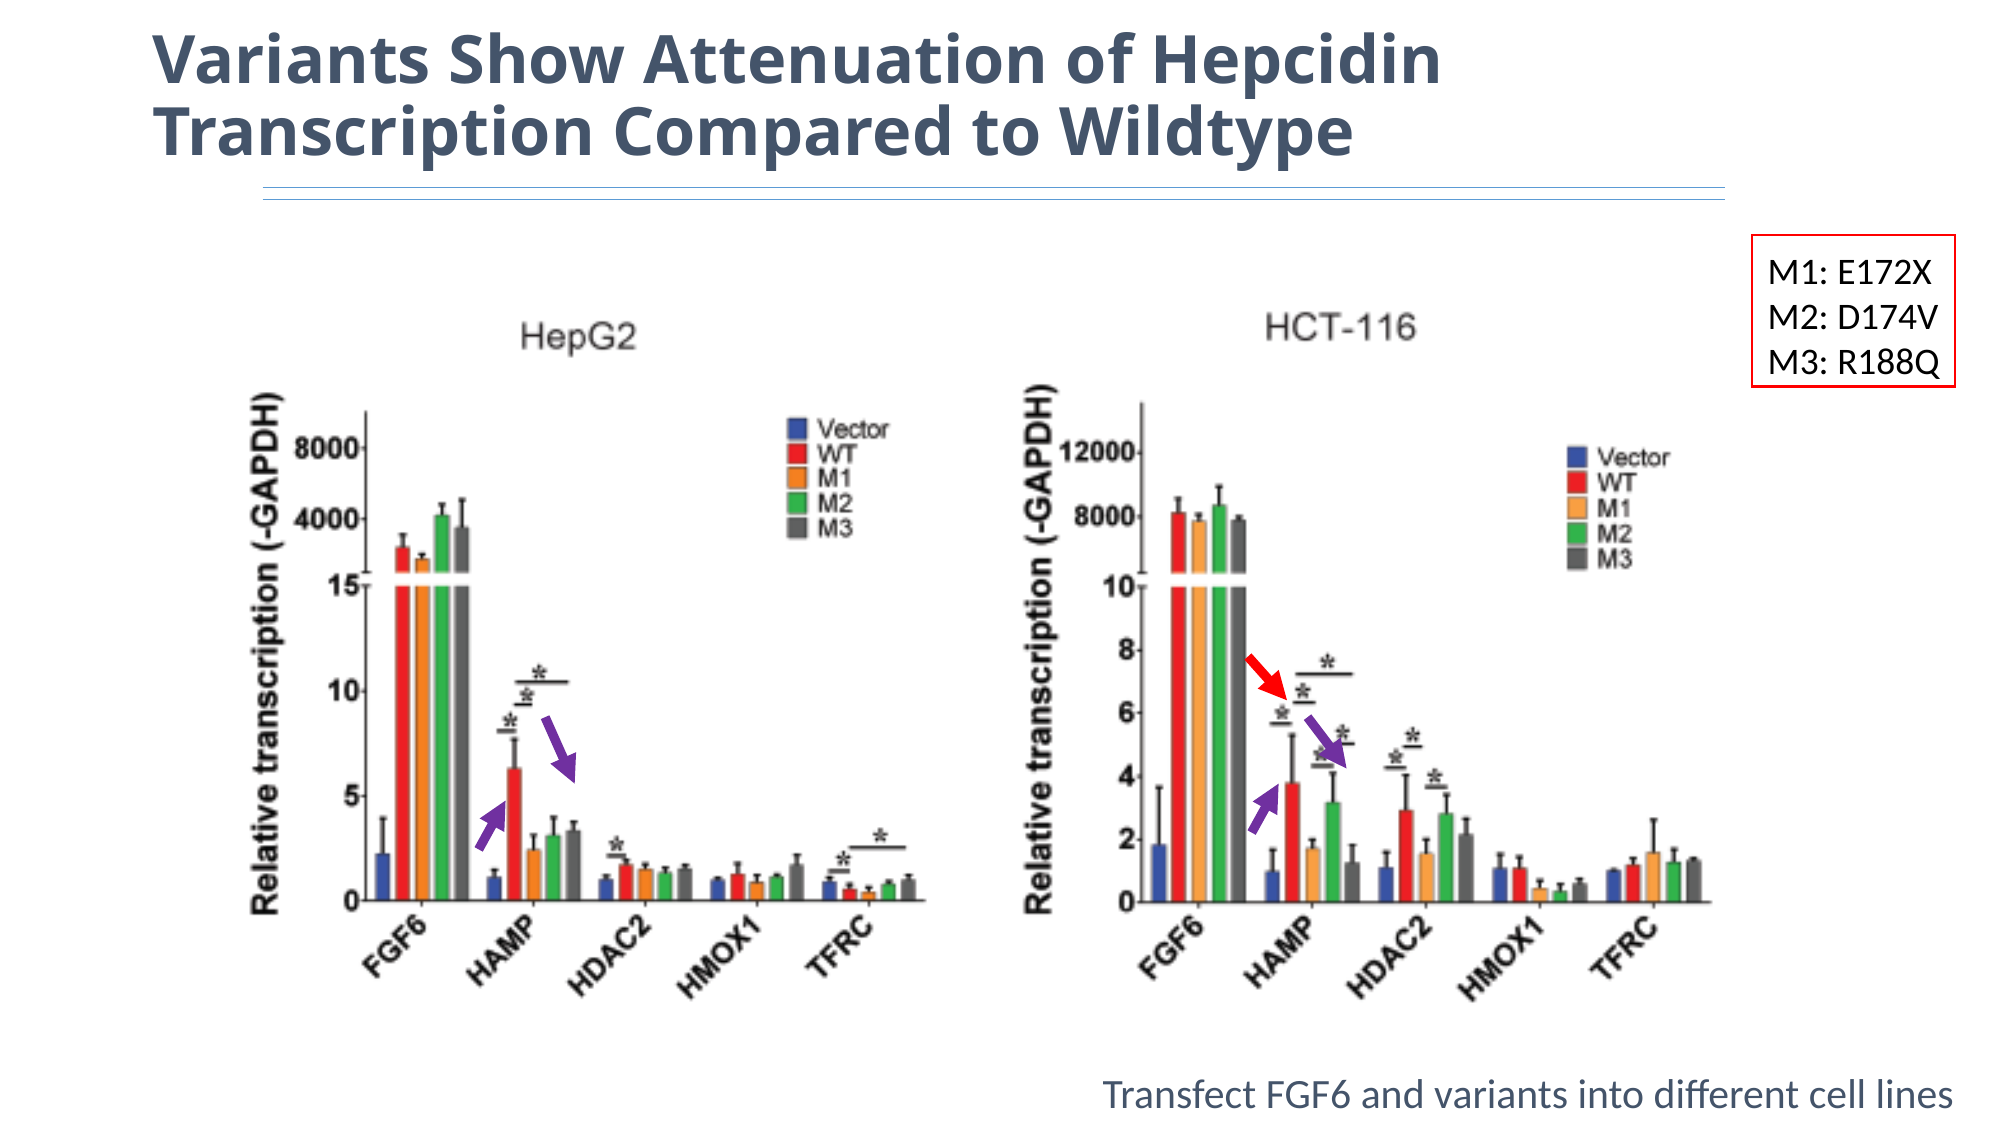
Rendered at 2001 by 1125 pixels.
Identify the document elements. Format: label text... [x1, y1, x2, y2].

picture [199, 274, 1788, 1039]
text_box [1247, 656, 1287, 701]
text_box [478, 800, 506, 850]
text_box Transfect FGF6 and variants into different cell lines [1087, 1038, 2000, 1125]
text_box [544, 717, 575, 784]
text_box [1751, 234, 1956, 388]
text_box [1307, 717, 1347, 769]
title Variants Show Attenuation of Hepcidin Transcription Compared to Wildtype [137, 10, 1907, 185]
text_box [1251, 783, 1279, 833]
